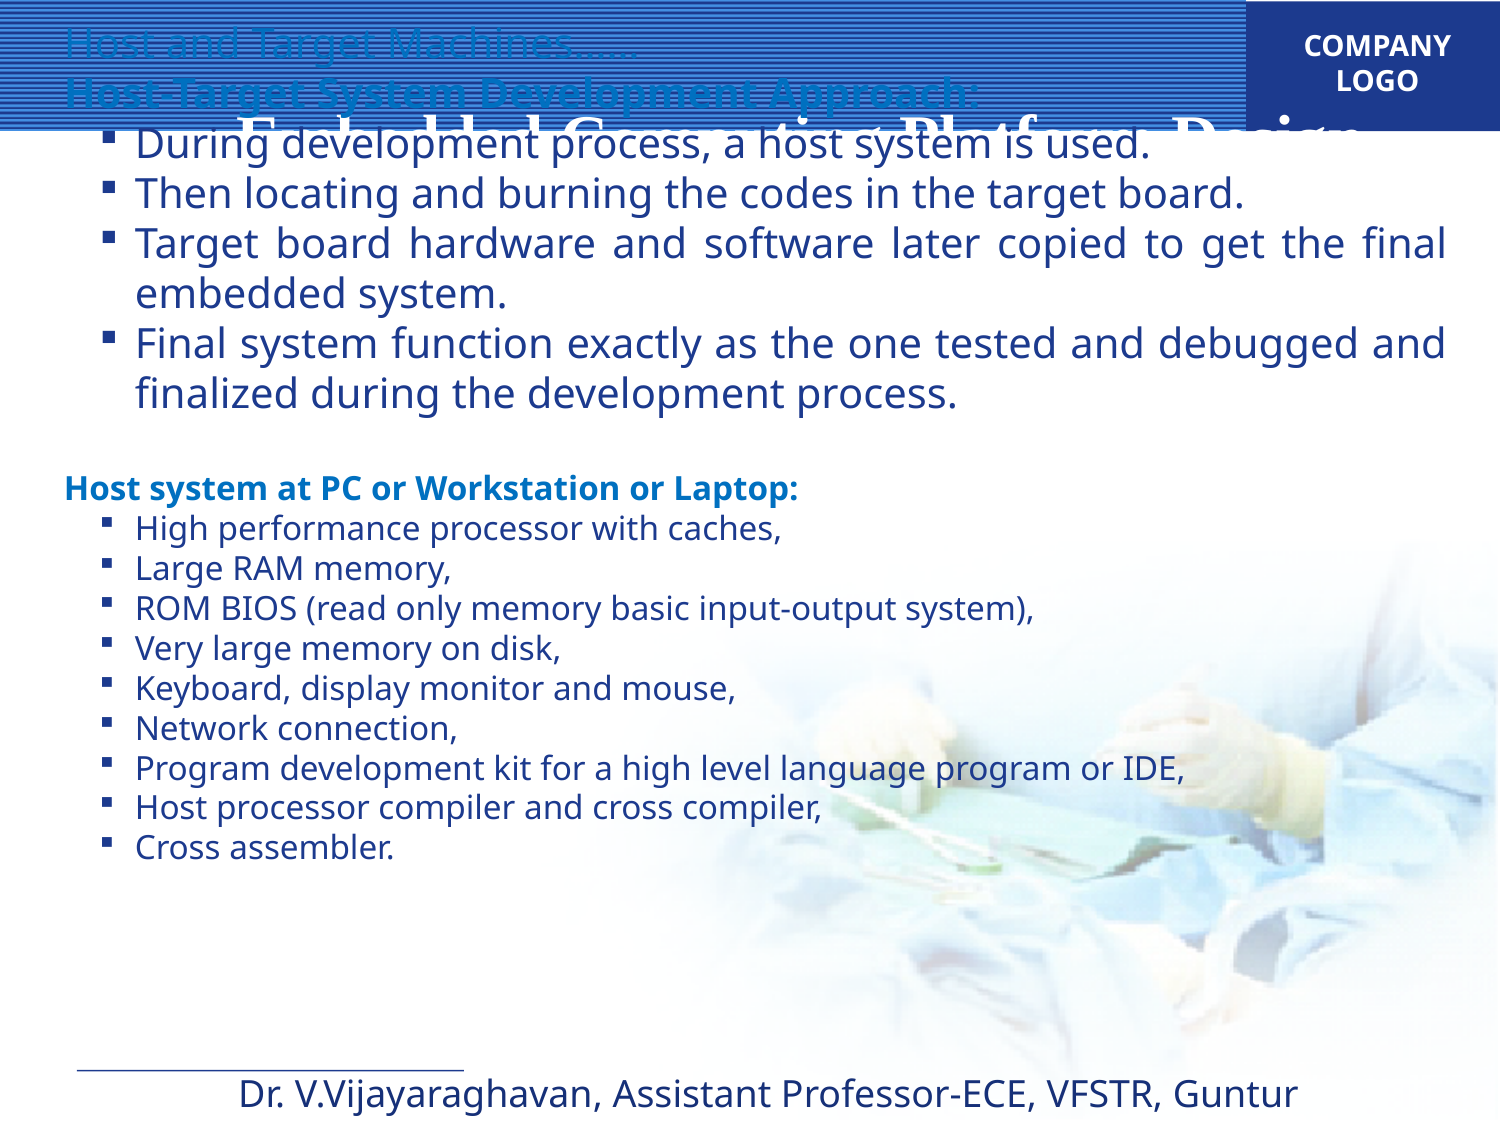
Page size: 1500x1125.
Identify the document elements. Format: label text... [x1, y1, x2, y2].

picture [464, 449, 1498, 1123]
picture [0, 0, 1246, 131]
text_box Host and Target Machines…… Host-Target System Development Approach: During development process, a host system is used. Then locating and burning the codes in the target board. Target board hardware and software later copied to get the final embedded system. Final system function exactly as the one tested and debugged and finalized during the development process. Host system at PC or Workstation or Laptop: High performance processor with caches, Large RAM memory, ROM BIOS (read only memory basic input-output system), Very large memory on disk, Keyboard, display monitor and mouse, Network connection, Program development kit for a high level language program or IDE, Host processor compiler and cross compiler, Cross assembler. [49, 9, 1463, 997]
text_box Dr. V.Vijayaraghavan, Assistant Professor-ECE, VFSTR, Guntur [74, 1062, 1463, 1107]
